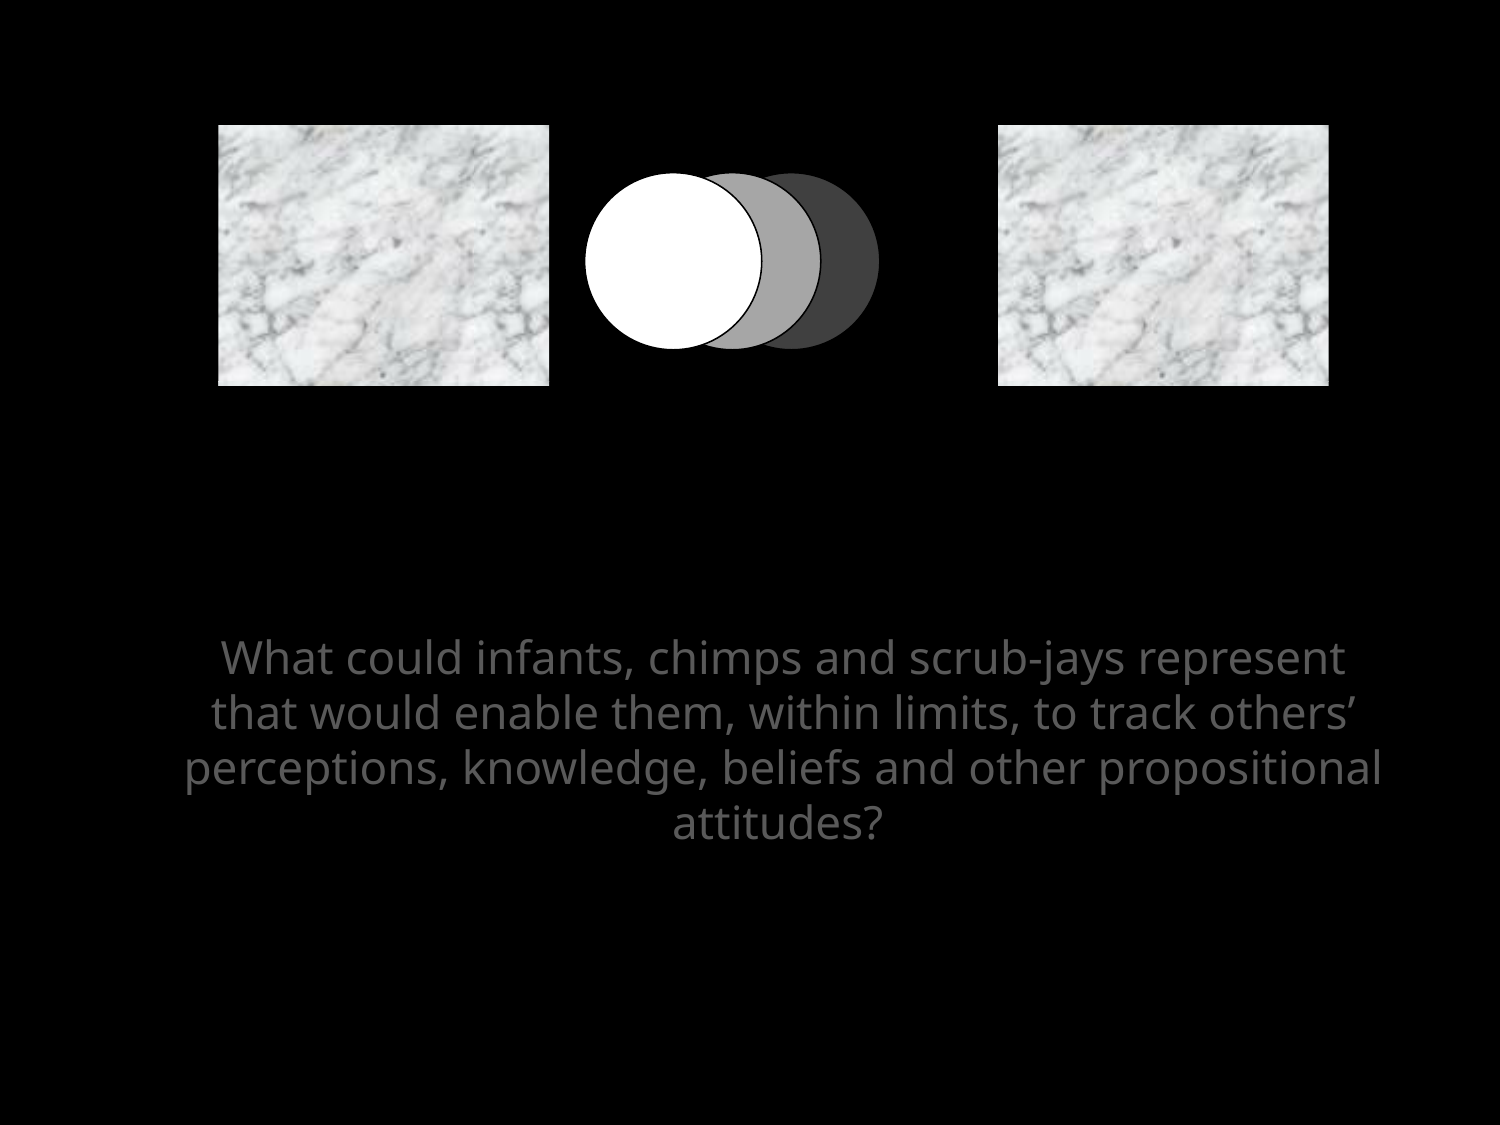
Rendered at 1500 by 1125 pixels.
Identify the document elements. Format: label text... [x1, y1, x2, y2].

text_box [762, 172, 880, 350]
text_box [703, 172, 821, 350]
text_box [998, 125, 1329, 386]
text_box [584, 172, 762, 350]
text_box What could infants, chimps and scrub-jays represent that would enable them, within limits, to track others’ perceptions, knowledge, beliefs and other propositional attitudes? [157, 621, 1410, 857]
text_box [218, 125, 550, 386]
text_box puzzle [64, 415, 869, 679]
